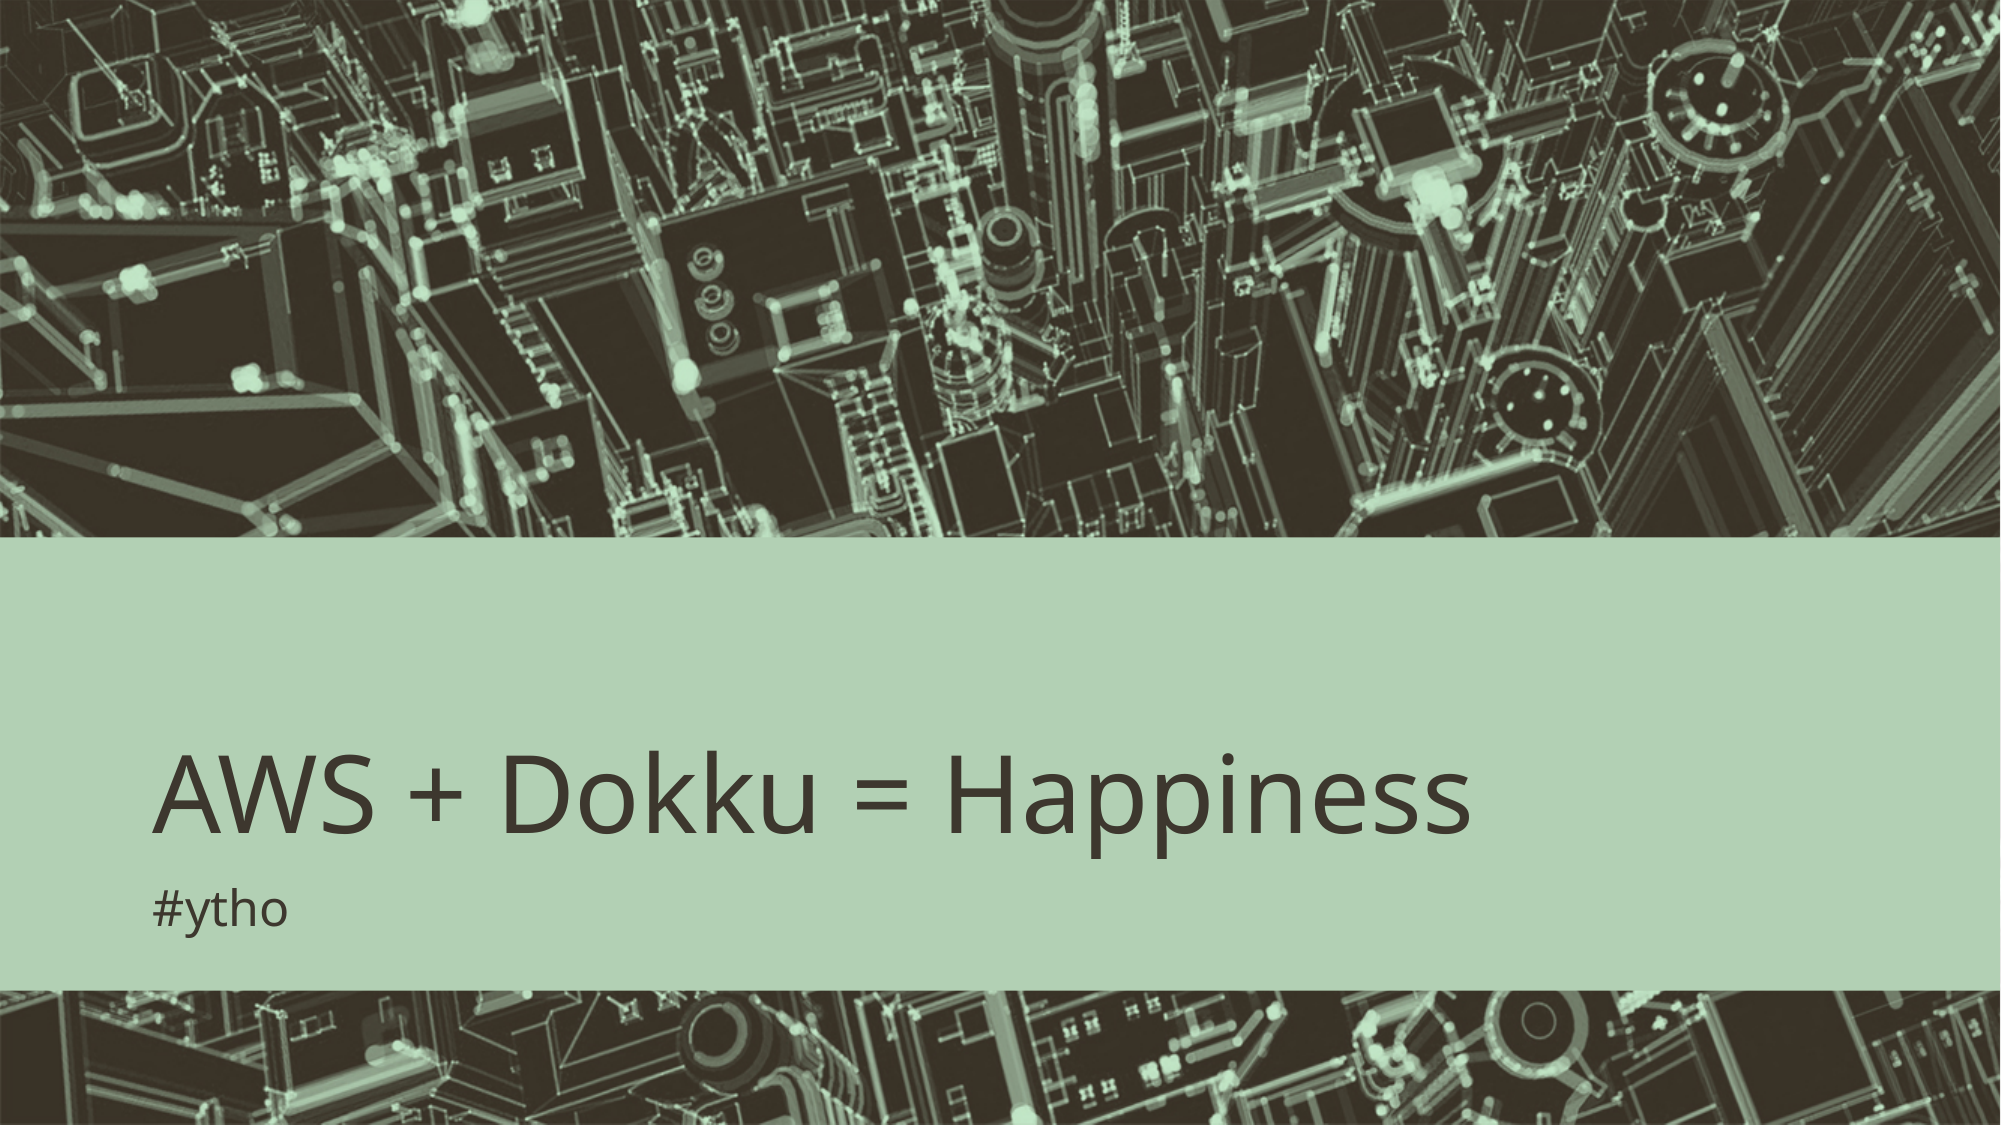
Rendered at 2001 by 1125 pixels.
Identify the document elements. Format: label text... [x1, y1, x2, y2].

list #ytho [138, 876, 1713, 954]
picture [0, 0, 2001, 1125]
title AWS + Dokku = Happiness [138, 562, 1713, 865]
